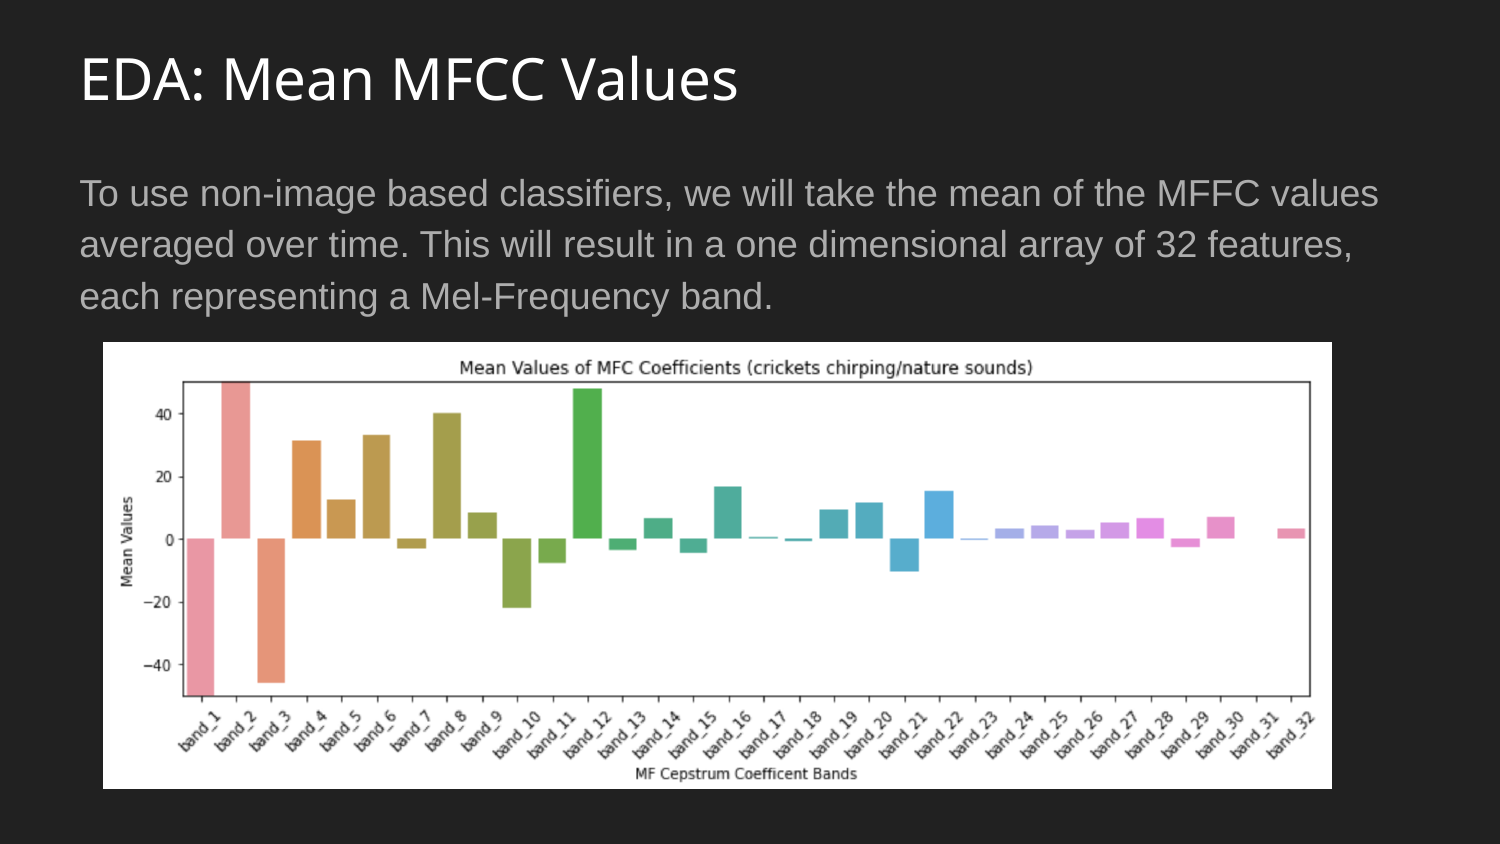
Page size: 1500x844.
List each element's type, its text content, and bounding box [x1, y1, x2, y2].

title EDA: Mean MFCC Values [64, 27, 1463, 122]
text_box To use non-image based classifiers, we will take the mean of the MFFC values averaged over time. This will result in a one dimensional array of 32 features, each representing a Mel-Frequency band. [64, 146, 1425, 844]
picture [103, 342, 1332, 789]
